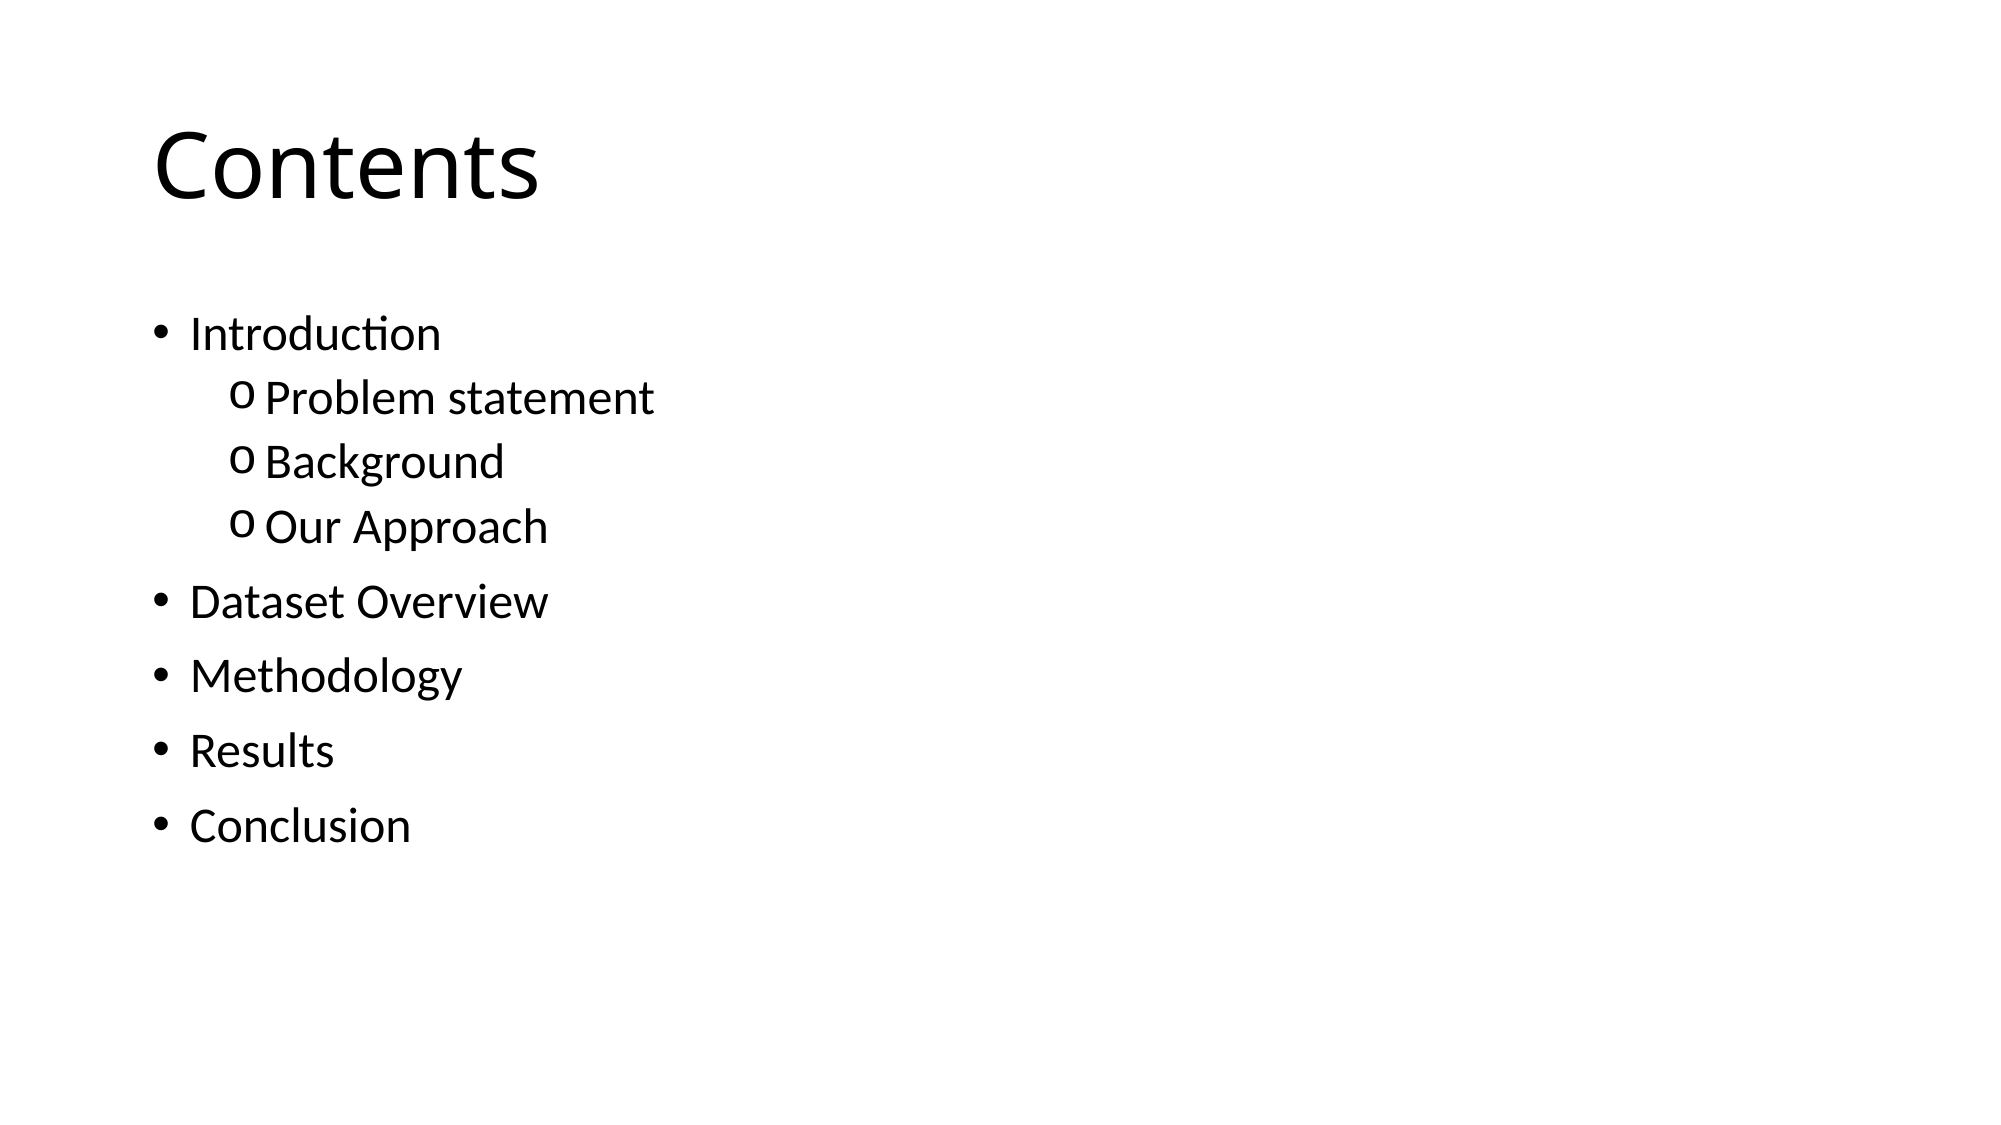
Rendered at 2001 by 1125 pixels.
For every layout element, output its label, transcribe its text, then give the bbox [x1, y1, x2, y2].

list Introduction Problem statement Background Our Approach Dataset Overview Methodology Results Conclusion [137, 299, 1863, 1014]
title Contents [137, 59, 1863, 278]
